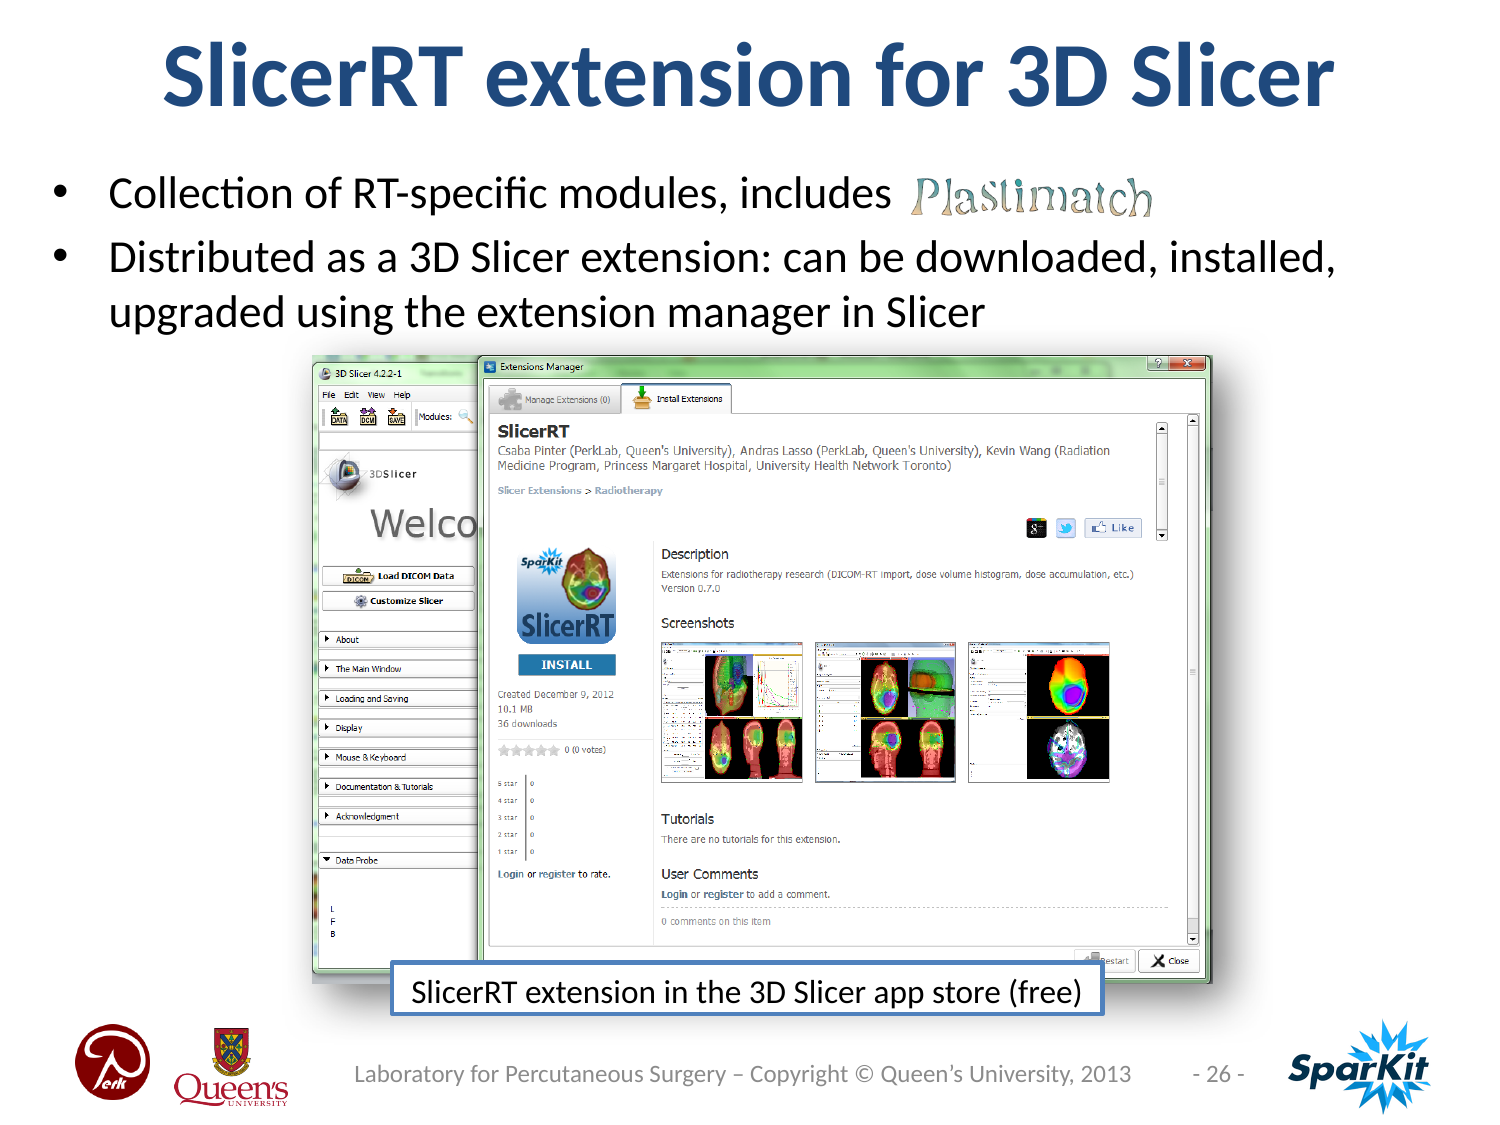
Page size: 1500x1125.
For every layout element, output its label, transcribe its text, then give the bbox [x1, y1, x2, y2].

text_box SlicerRT extension in the 3D Slicer app store (free) [390, 993, 1105, 1016]
footer Laboratory for Percutaneous Surgery – Copyright © Queen’s University, 2013 [312, 1042, 1175, 1103]
slide_number - 26 - [1175, 1042, 1263, 1103]
text_box Collection of RT-specific modules, includes Distributed as a 3D Slicer extension: can be downloaded, installed, upgraded using the extension manager in Slicer [37, 171, 1450, 981]
text_box SlicerRT extension for 3D Slicer [37, 7, 1463, 171]
picture [908, 174, 1154, 222]
picture [174, 1028, 288, 1106]
picture [312, 354, 1213, 985]
picture [1287, 1018, 1431, 1115]
picture [75, 1024, 150, 1100]
